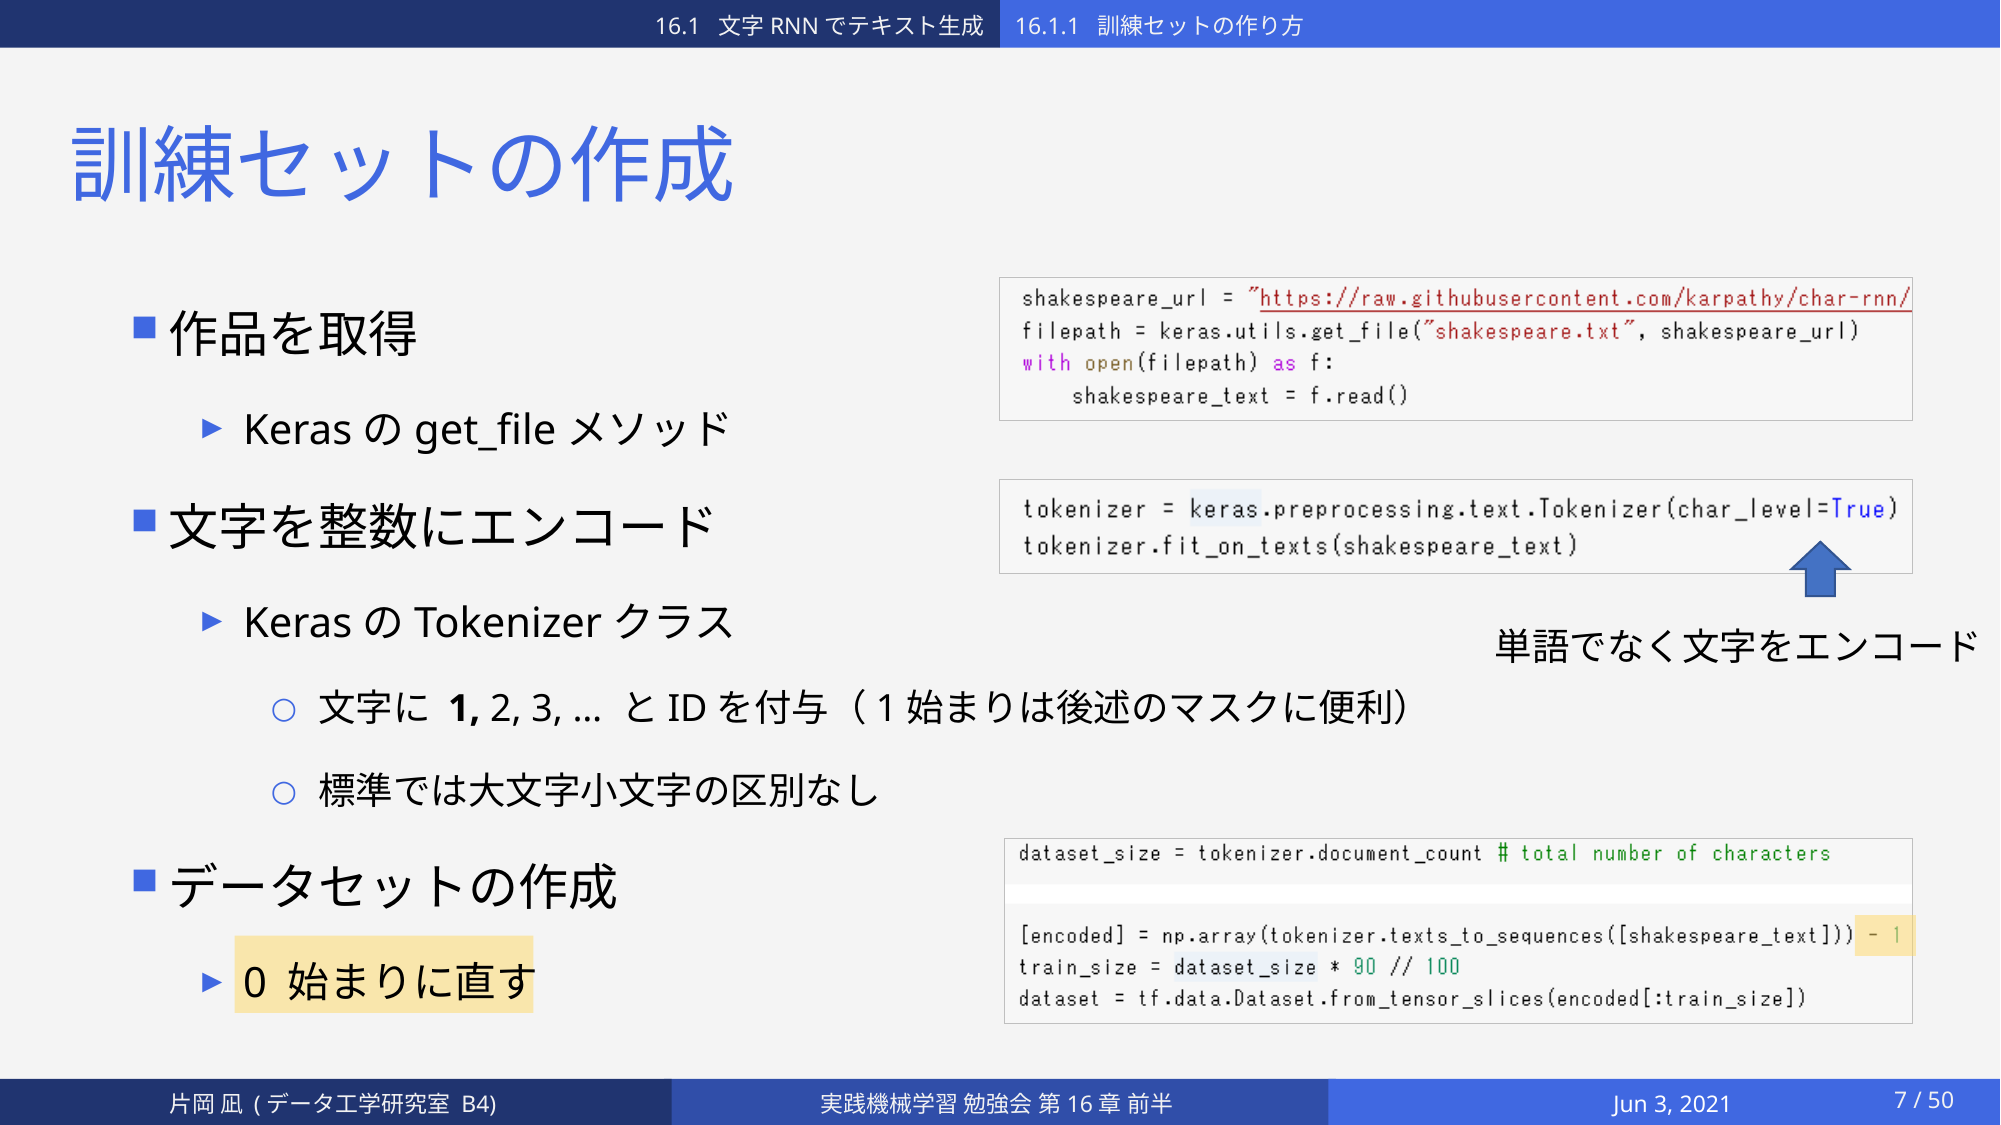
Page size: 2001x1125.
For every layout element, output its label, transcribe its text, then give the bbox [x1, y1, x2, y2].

title 訓練セットの作成 [54, 59, 1893, 277]
picture [999, 276, 1913, 421]
text_box [1804, 574, 1836, 598]
list 16.1 文字RNNでテキスト生成 [0, 7, 999, 52]
picture [999, 479, 1913, 574]
picture [1004, 838, 1913, 1024]
text_box [1913, 914, 1917, 957]
text_box 単語でなく文字をエンコード [1480, 615, 1998, 676]
list 16.1.1 訓練セットの作り方 [999, 7, 2000, 52]
list 作品を取得 Kerasのget_fileメソッド 文字を整数にエンコード KerasのTokenizerクラス 文字に 1, 2, 3, … とIDを付与（1始まりは後述のマスクに便利） 標準では大文字小文字の区別なし データセットの作成 0 始まりに直す [115, 277, 1893, 1013]
